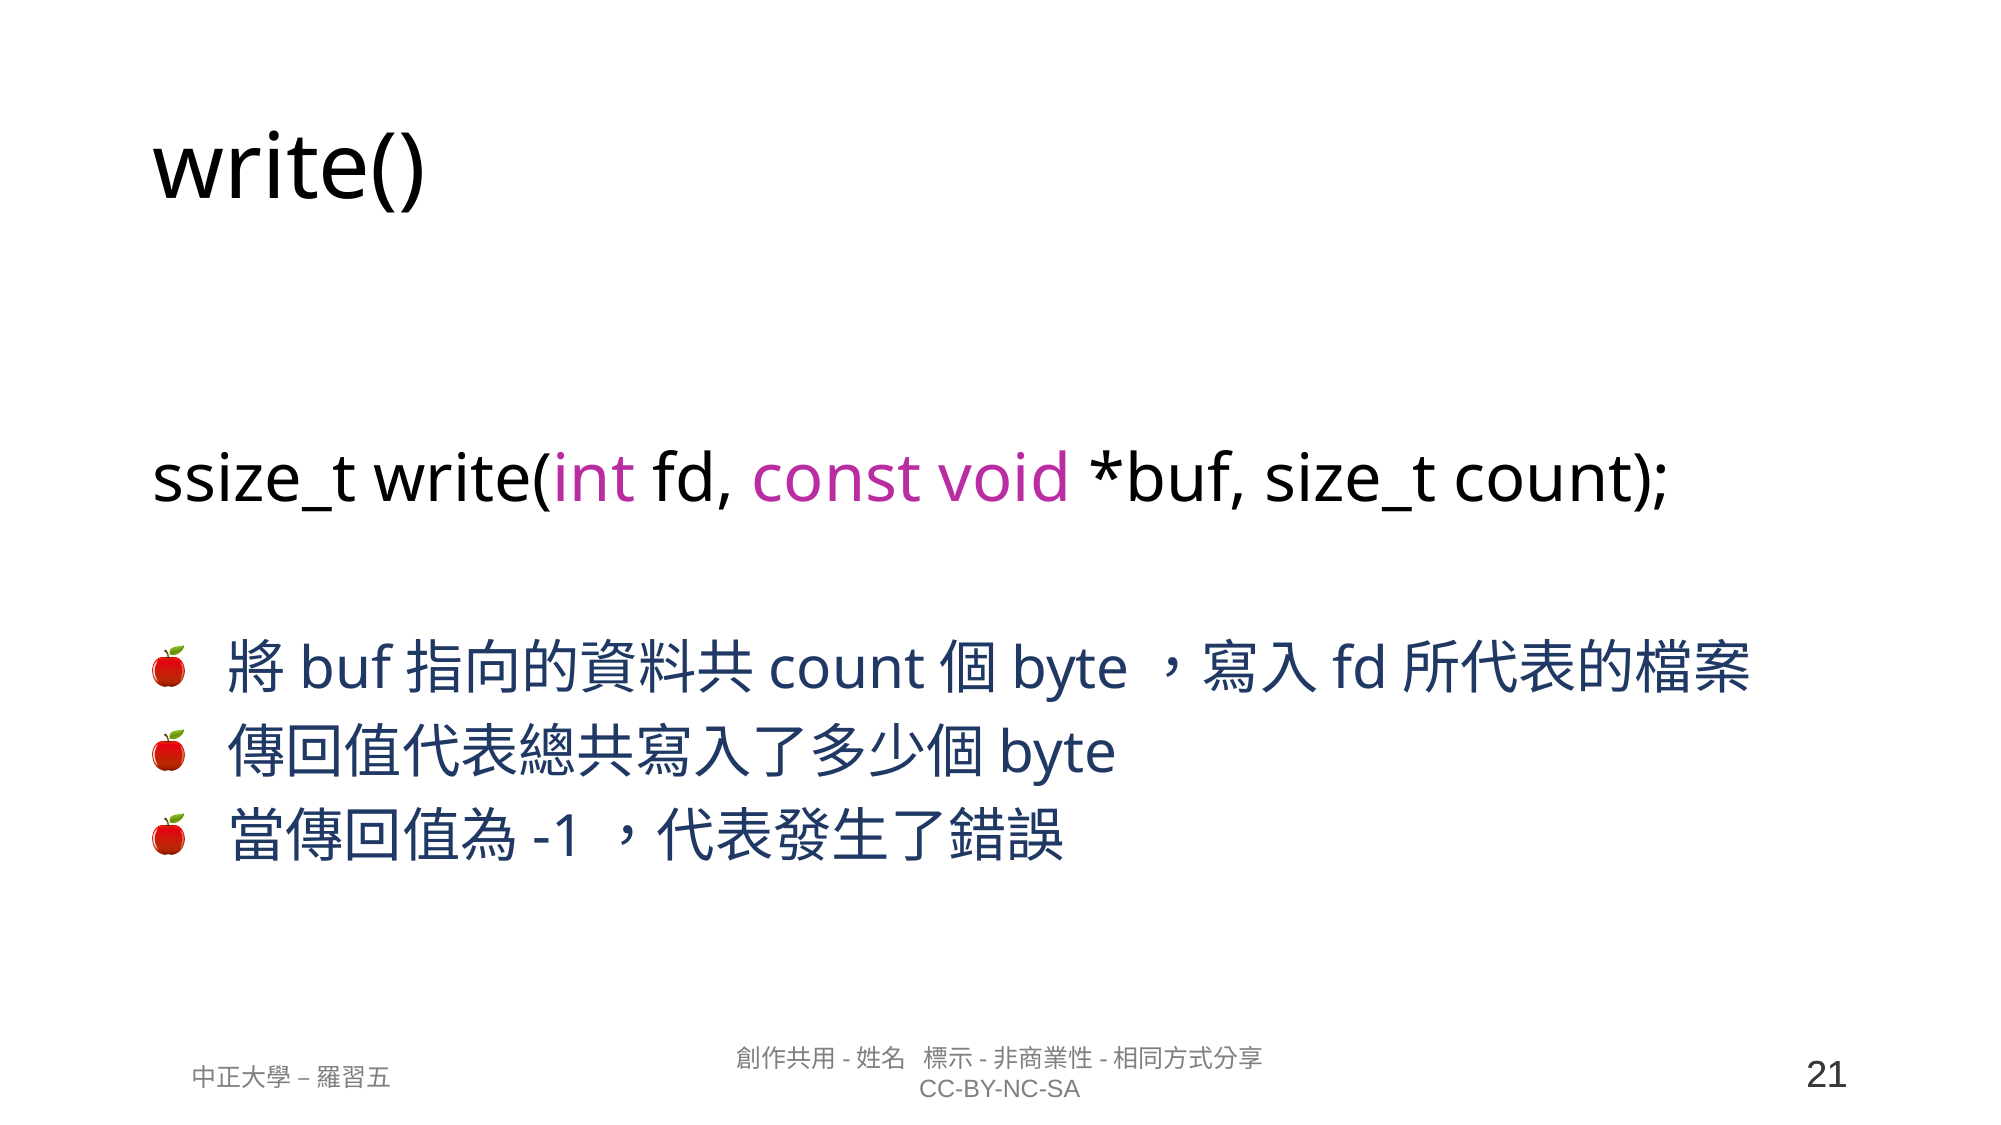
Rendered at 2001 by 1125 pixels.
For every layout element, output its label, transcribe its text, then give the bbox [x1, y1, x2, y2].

list ssize_t write(int fd, const void *buf, size_t count); 將buf指向的資料共count個byte，寫入fd所代表的檔案 傳回值代表總共寫入了多少個byte 當傳回值為-1，代表發生了錯誤 [137, 299, 1863, 1014]
title write() [137, 59, 1863, 278]
picture [152, 729, 194, 771]
picture [152, 645, 194, 687]
picture [152, 813, 194, 855]
